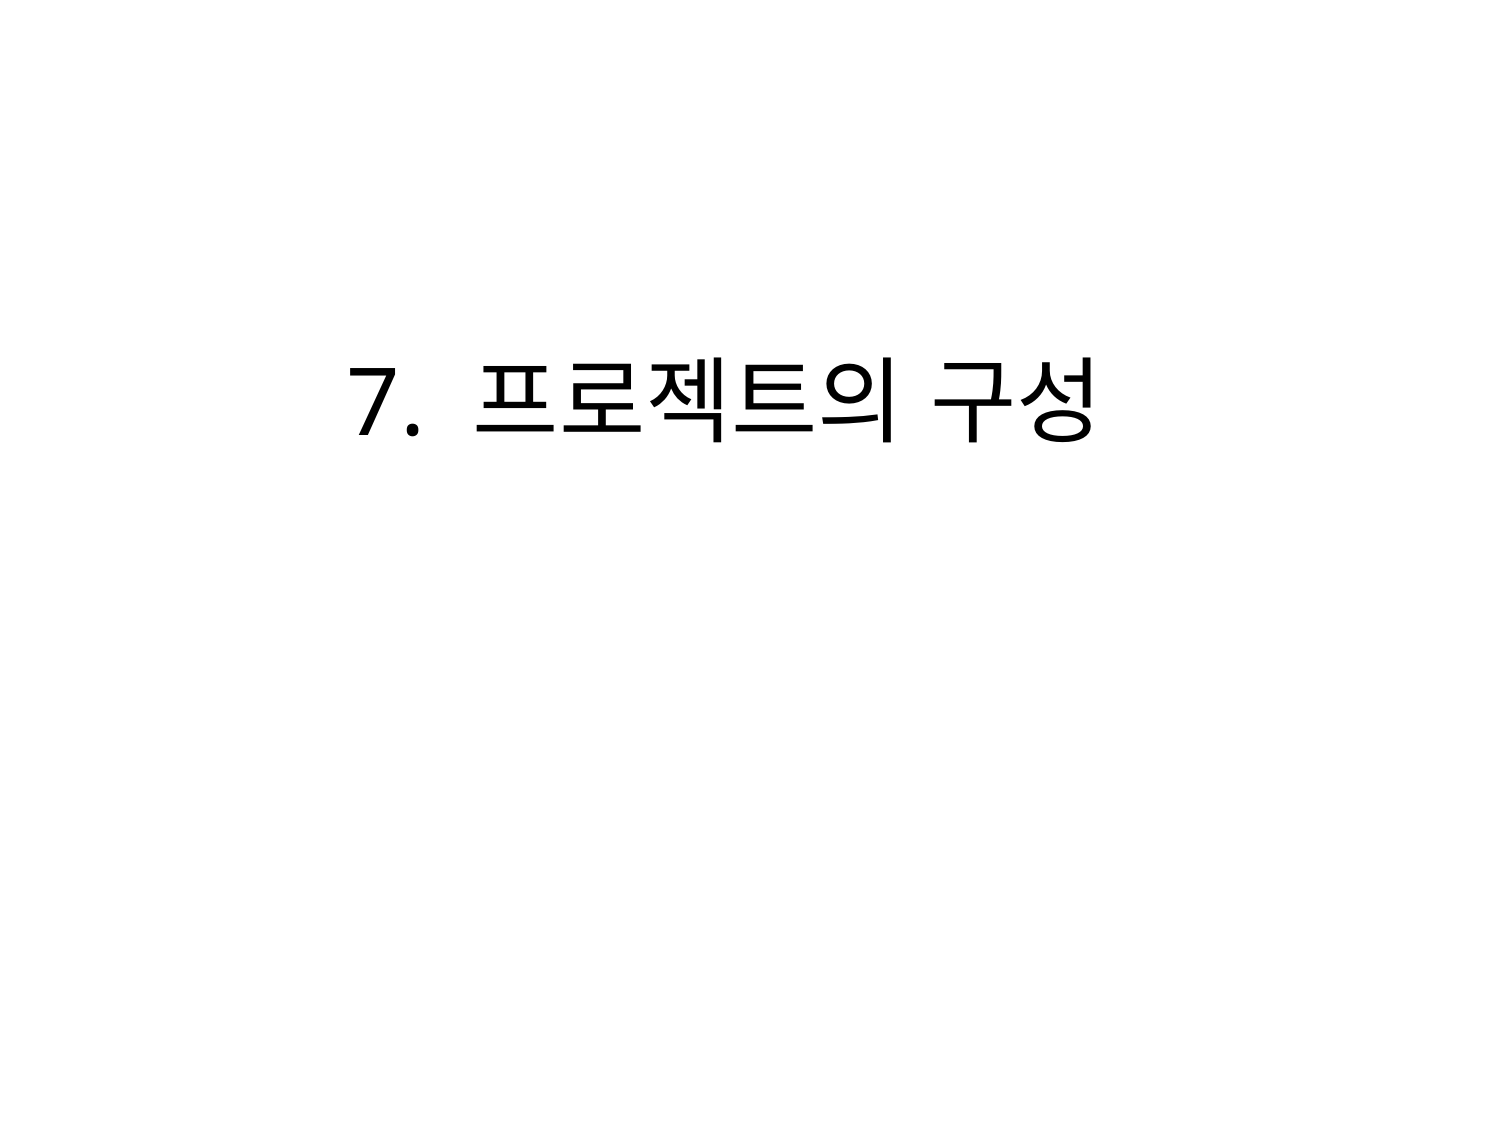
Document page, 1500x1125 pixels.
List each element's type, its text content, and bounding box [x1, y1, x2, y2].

title 7. 프로젝트의 구성 [170, 184, 1348, 576]
